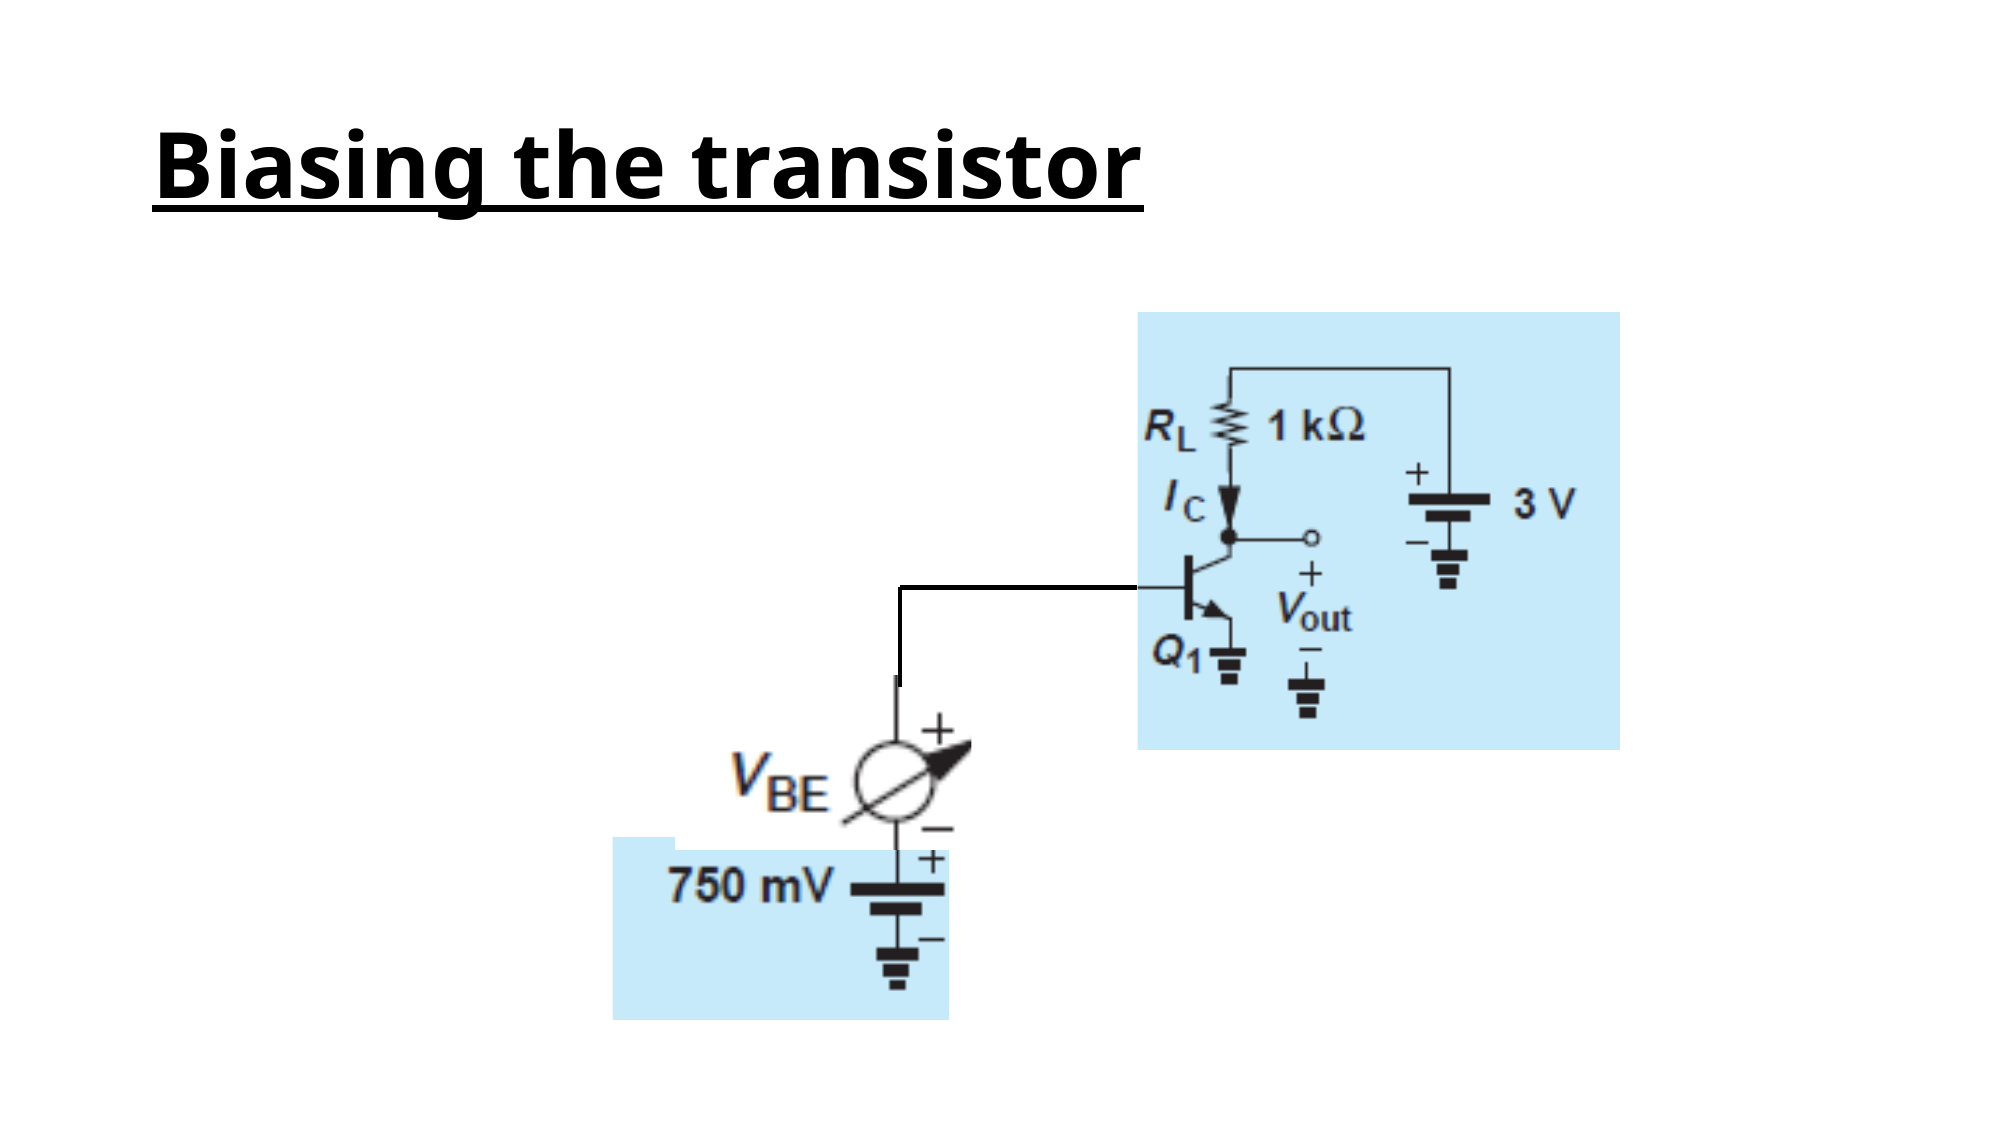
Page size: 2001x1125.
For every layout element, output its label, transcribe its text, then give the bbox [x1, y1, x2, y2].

picture [674, 674, 972, 850]
picture [1137, 312, 1620, 750]
title Biasing the transistor [137, 59, 1863, 278]
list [612, 837, 950, 1020]
